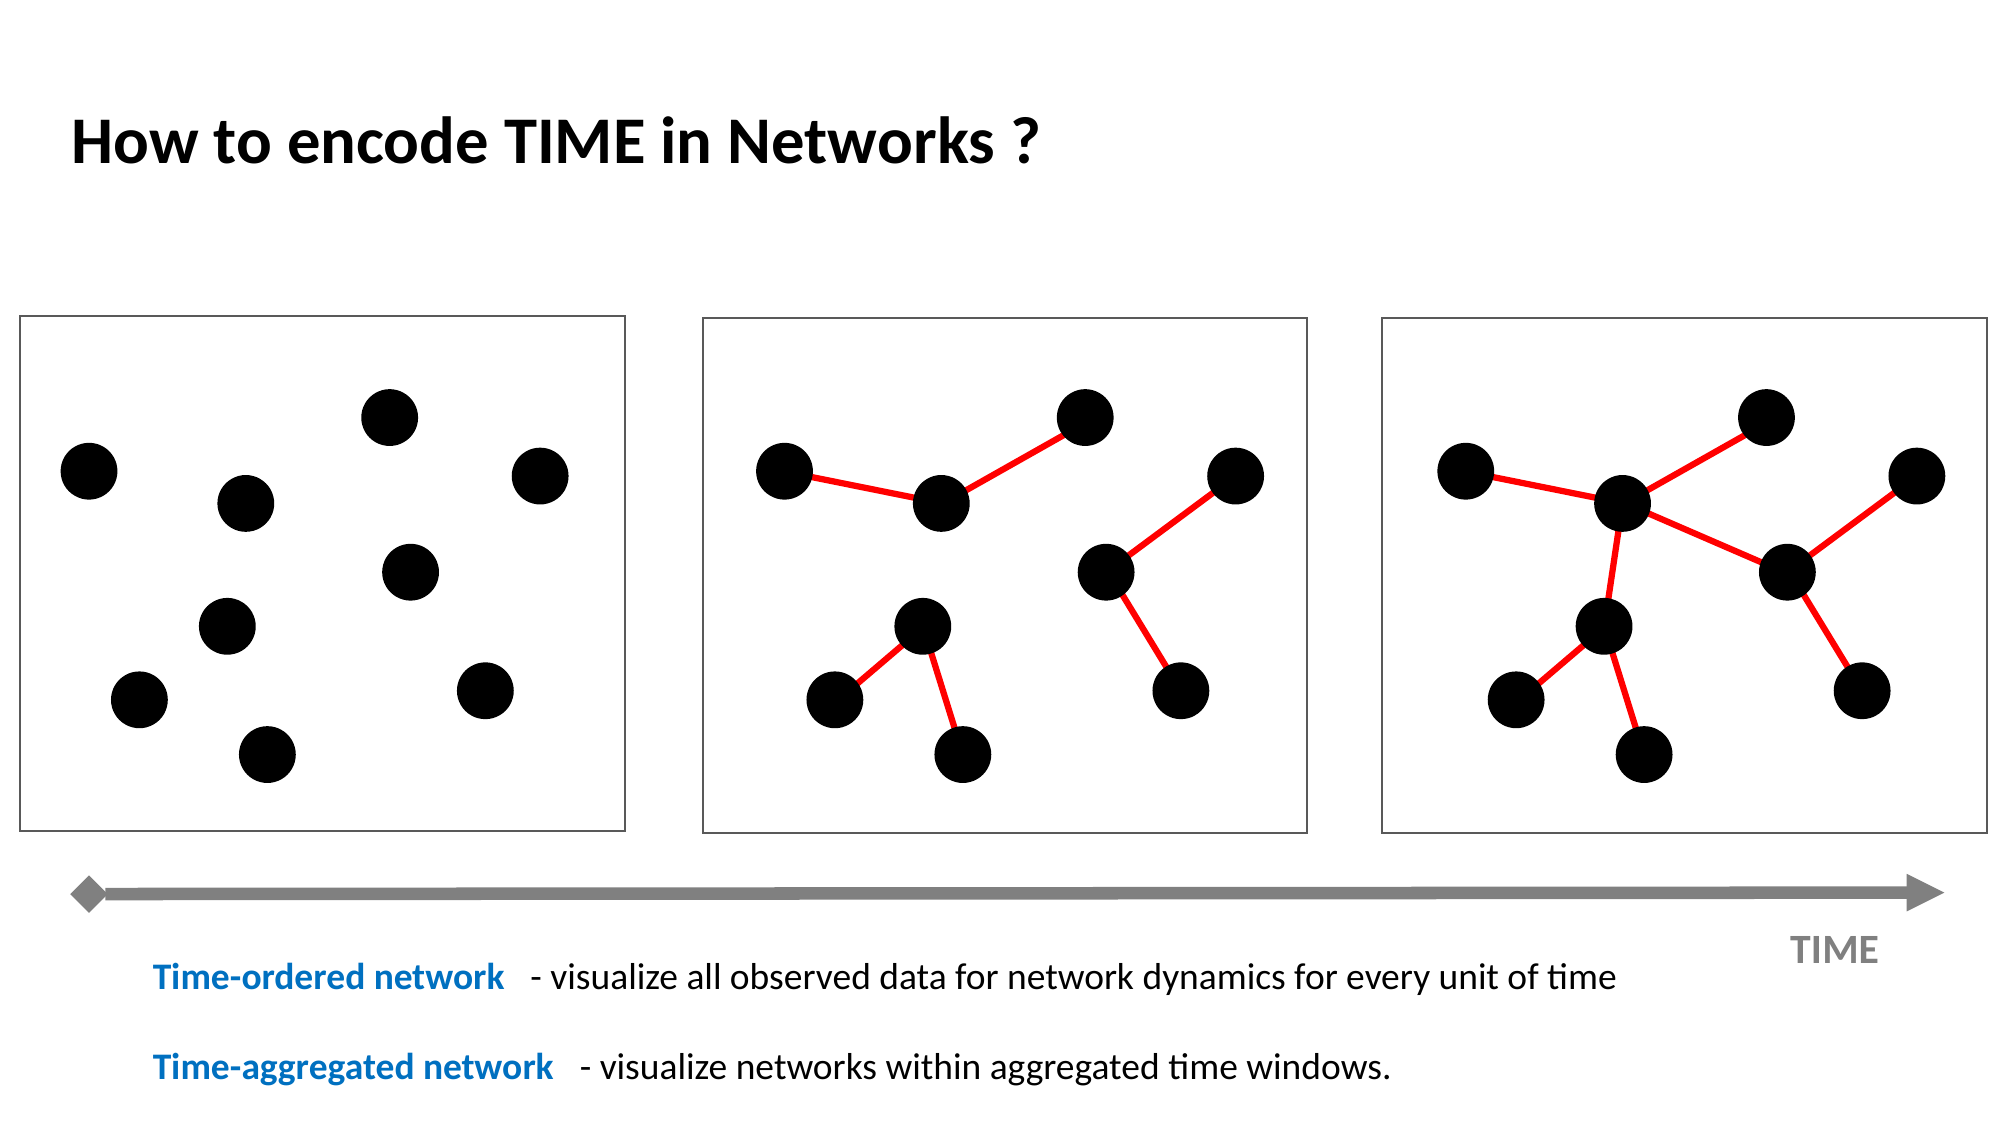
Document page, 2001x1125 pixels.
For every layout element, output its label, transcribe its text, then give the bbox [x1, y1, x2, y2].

text_box [702, 317, 1308, 834]
text_box Time-ordered network - visualize all observed data for network dynamics for every unit of time Time-aggregated network - visualize networks within aggregated time windows. [138, 944, 1634, 1095]
text_box How to encode TIME in Networks ? [56, 9, 1215, 344]
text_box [1438, 390, 1945, 782]
text_box TIME [1775, 914, 1894, 980]
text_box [757, 390, 1263, 782]
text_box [61, 390, 568, 782]
text_box [1381, 317, 1988, 834]
text_box [19, 315, 626, 832]
